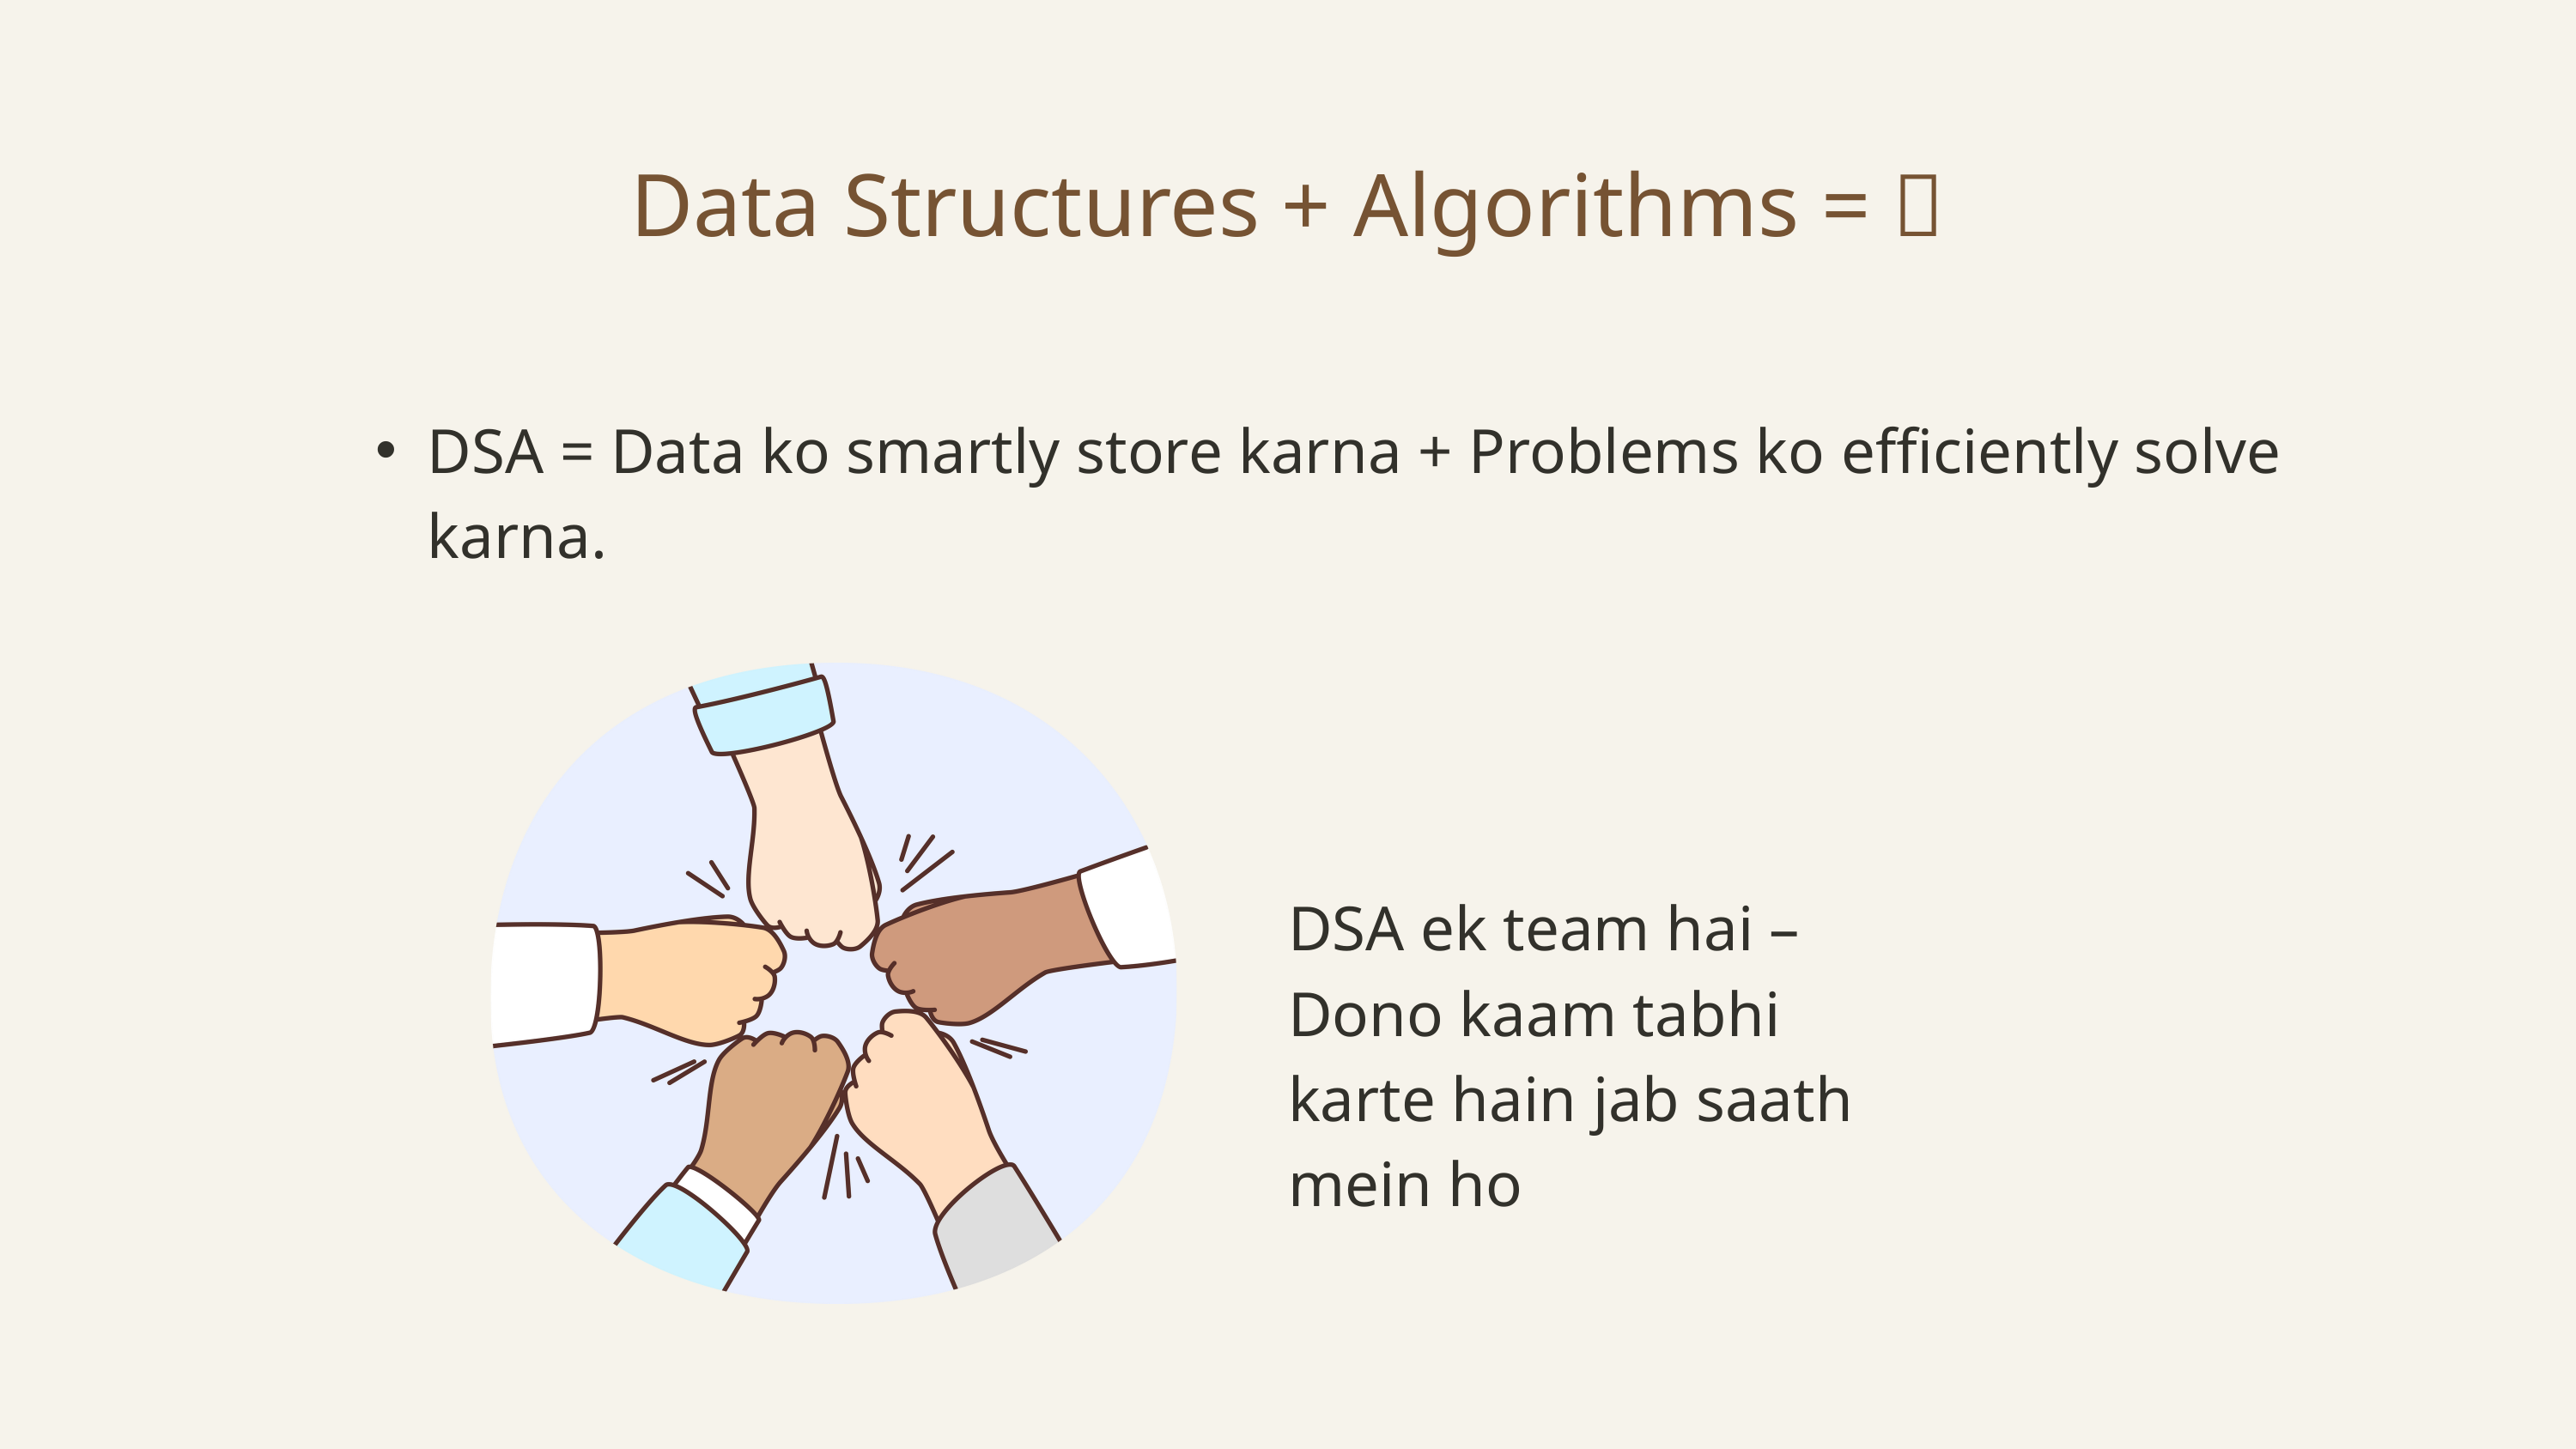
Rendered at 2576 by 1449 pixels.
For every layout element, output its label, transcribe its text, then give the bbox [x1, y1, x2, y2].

text_box DSA ek team hai – Dono kaam tabhi karte hain jab saath mein ho [1287, 877, 1906, 1219]
text_box DSA = Data ko smartly store karna + Problems ko efficiently solve karna. [324, 400, 2304, 571]
text_box Data Structures + Algorithms = 💥 [536, 132, 2040, 253]
text_box [490, 663, 1177, 1304]
